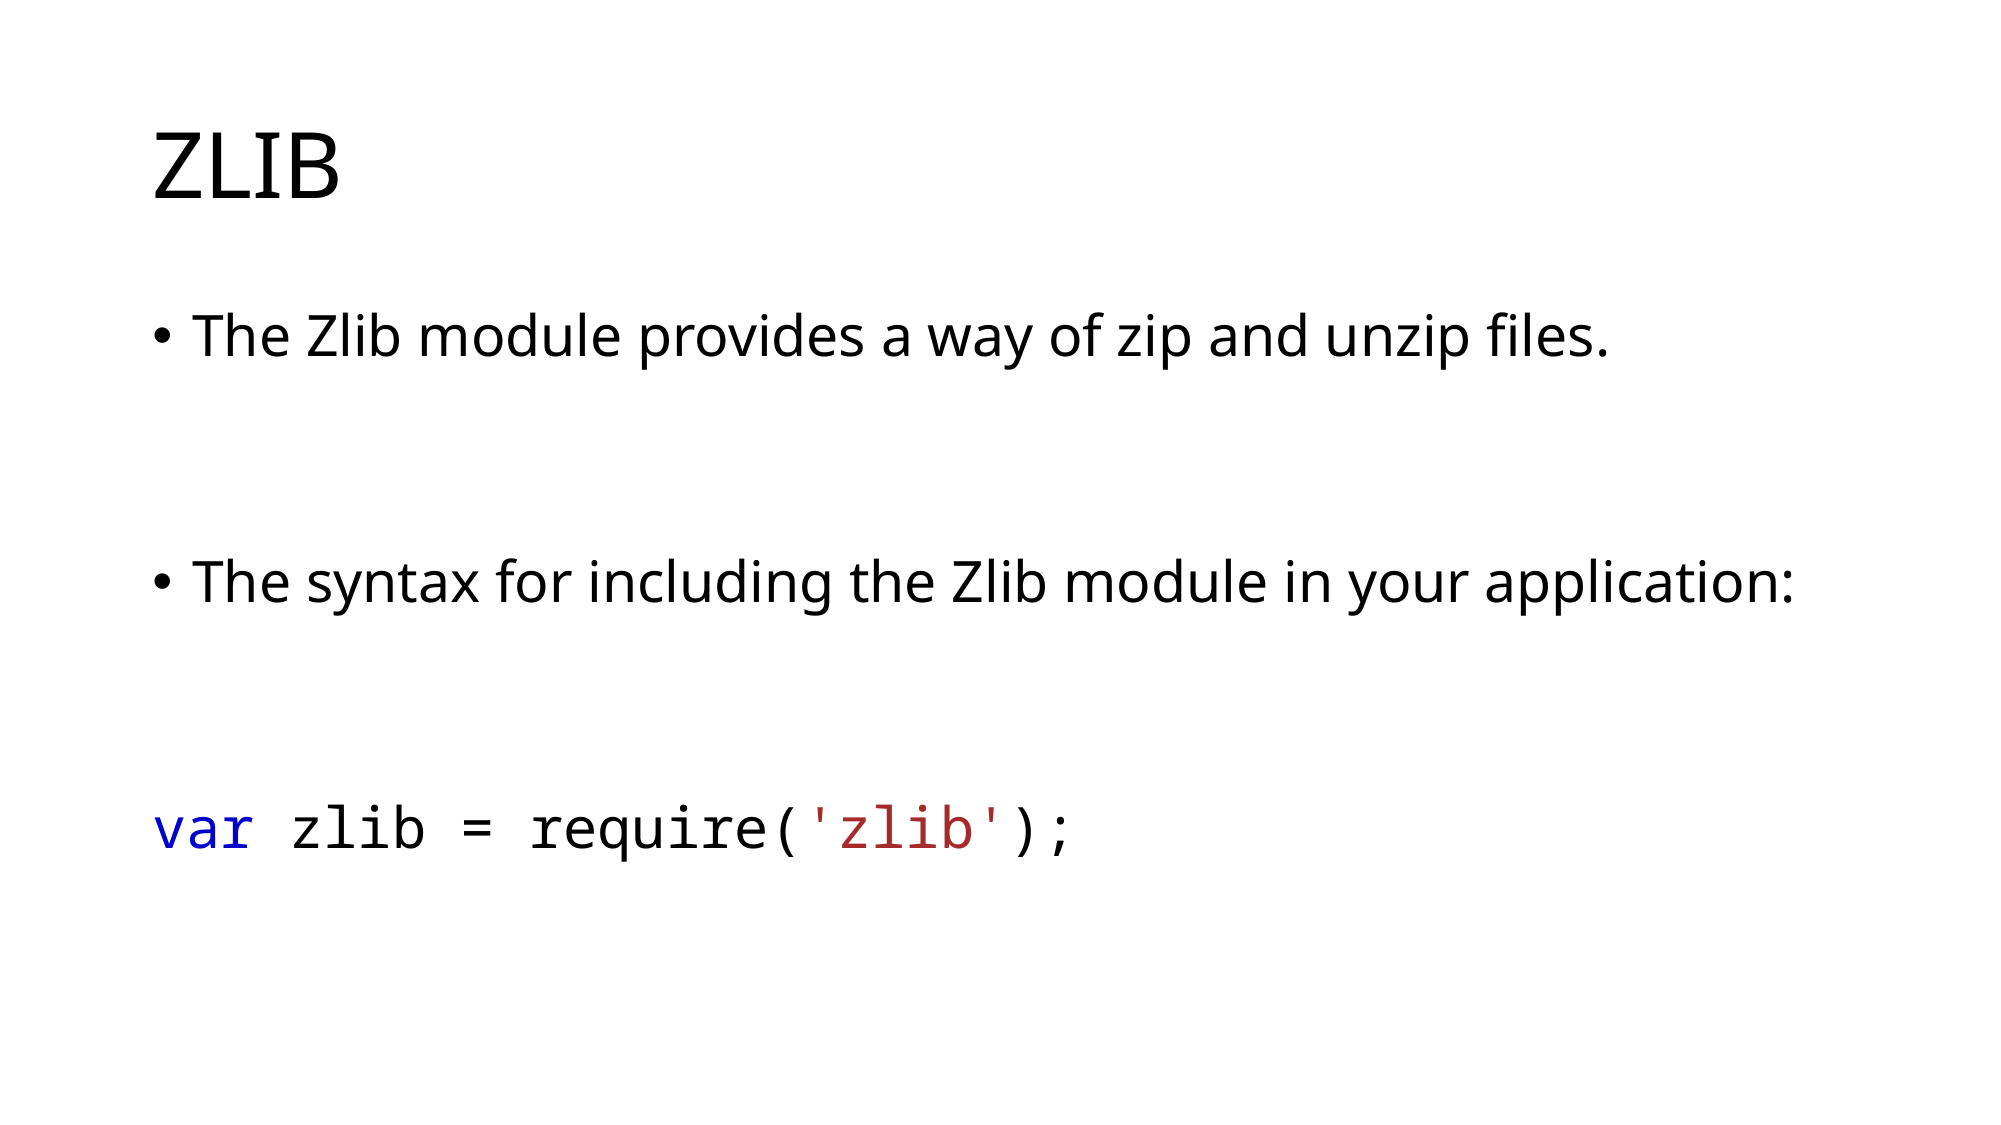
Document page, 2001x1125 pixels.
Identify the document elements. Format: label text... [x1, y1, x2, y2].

list The Zlib module provides a way of zip and unzip files. The syntax for including the Zlib module in your application: var zlib = require('zlib'); [137, 299, 1863, 1014]
title ZLIB [137, 59, 1863, 278]
